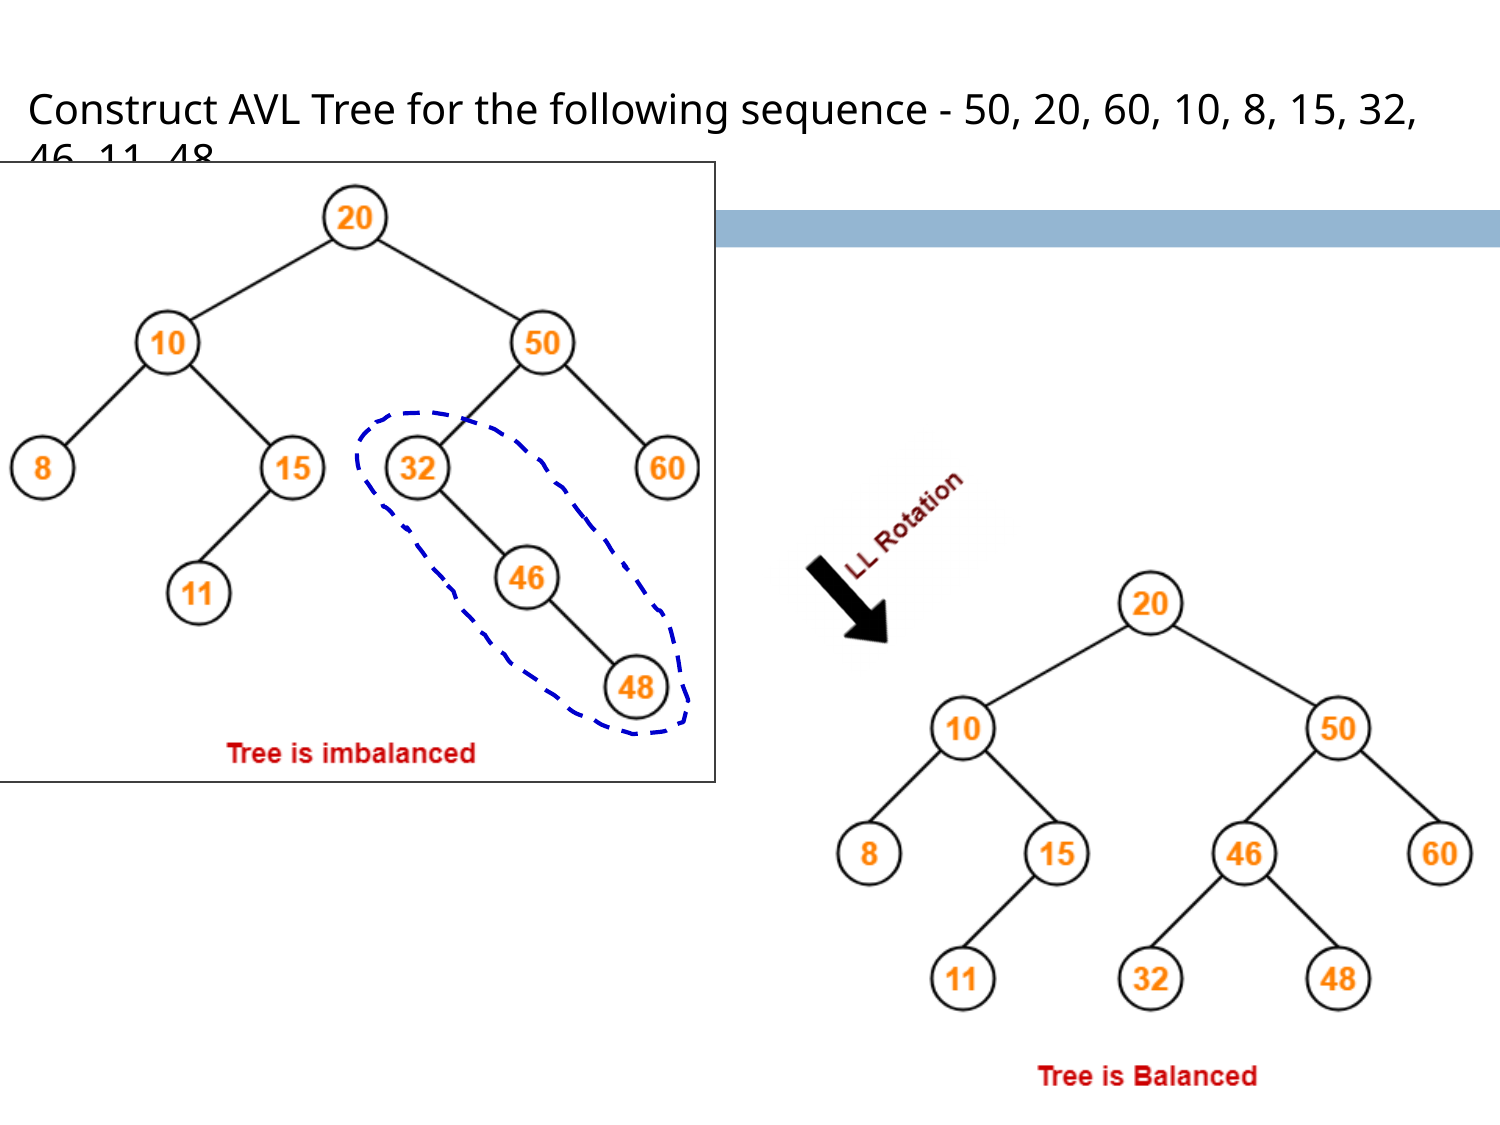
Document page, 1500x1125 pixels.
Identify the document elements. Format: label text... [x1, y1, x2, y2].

text_box Construct AVL Tree for the following sequence - 50, 20, 60, 10, 8, 15, 32, 46, 11, 48 [12, 75, 1475, 141]
picture [764, 426, 1488, 1112]
picture [0, 162, 715, 782]
